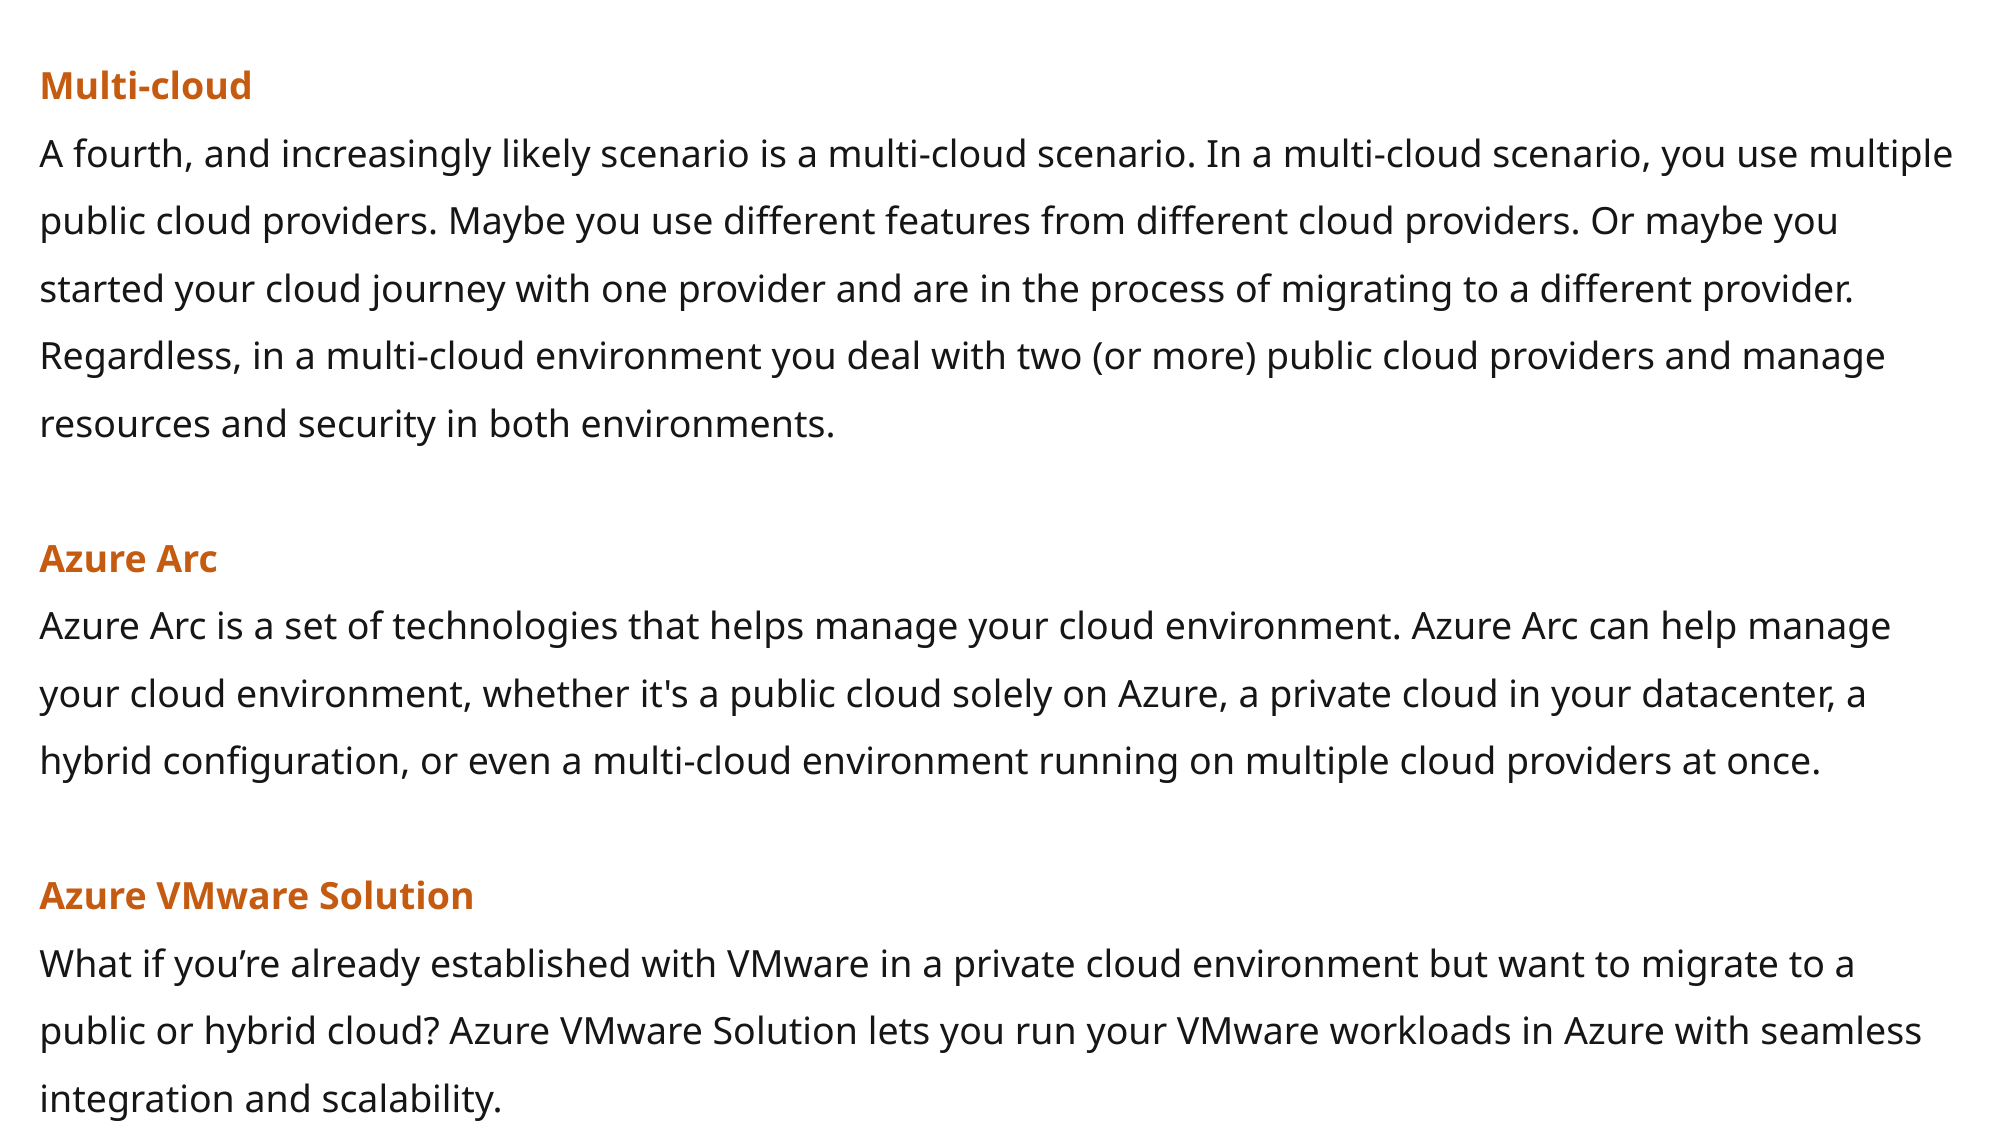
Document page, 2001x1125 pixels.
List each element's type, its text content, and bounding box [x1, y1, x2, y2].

text_box Multi-cloud A fourth, and increasingly likely scenario is a multi-cloud scenario. In a multi-cloud scenario, you use multiple public cloud providers. Maybe you use different features from different cloud providers. Or maybe you started your cloud journey with one provider and are in the process of migrating to a different provider. Regardless, in a multi-cloud environment you deal with two (or more) public cloud providers and manage resources and security in both environments. Azure Arc Azure Arc is a set of technologies that helps manage your cloud environment. Azure Arc can help manage your cloud environment, whether it's a public cloud solely on Azure, a private cloud in your datacenter, a hybrid configuration, or even a multi-cloud environment running on multiple cloud providers at once. Azure VMware Solution What if you’re already established with VMware in a private cloud environment but want to migrate to a public or hybrid cloud? Azure VMware Solution lets you run your VMware workloads in Azure with seamless integration and scalability. [24, 32, 1986, 1125]
